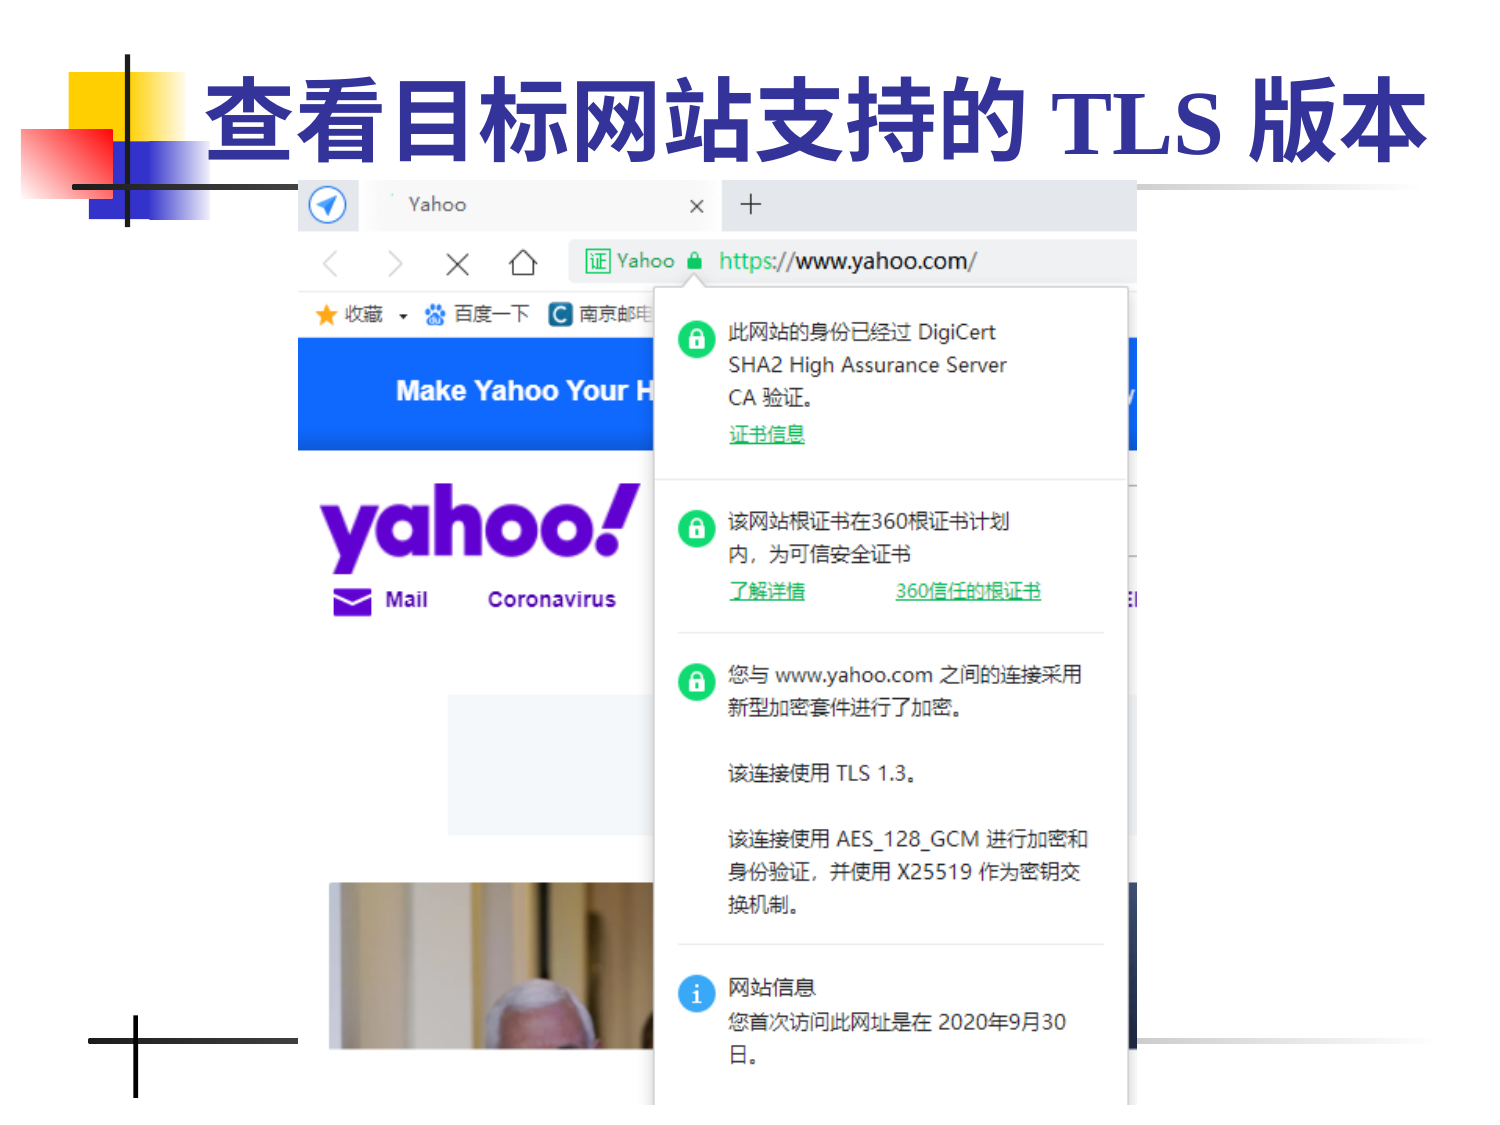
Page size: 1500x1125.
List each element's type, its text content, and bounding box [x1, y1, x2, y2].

title 查看目标网站支持的TLS版本 [188, 23, 1468, 181]
picture [298, 180, 1137, 1105]
